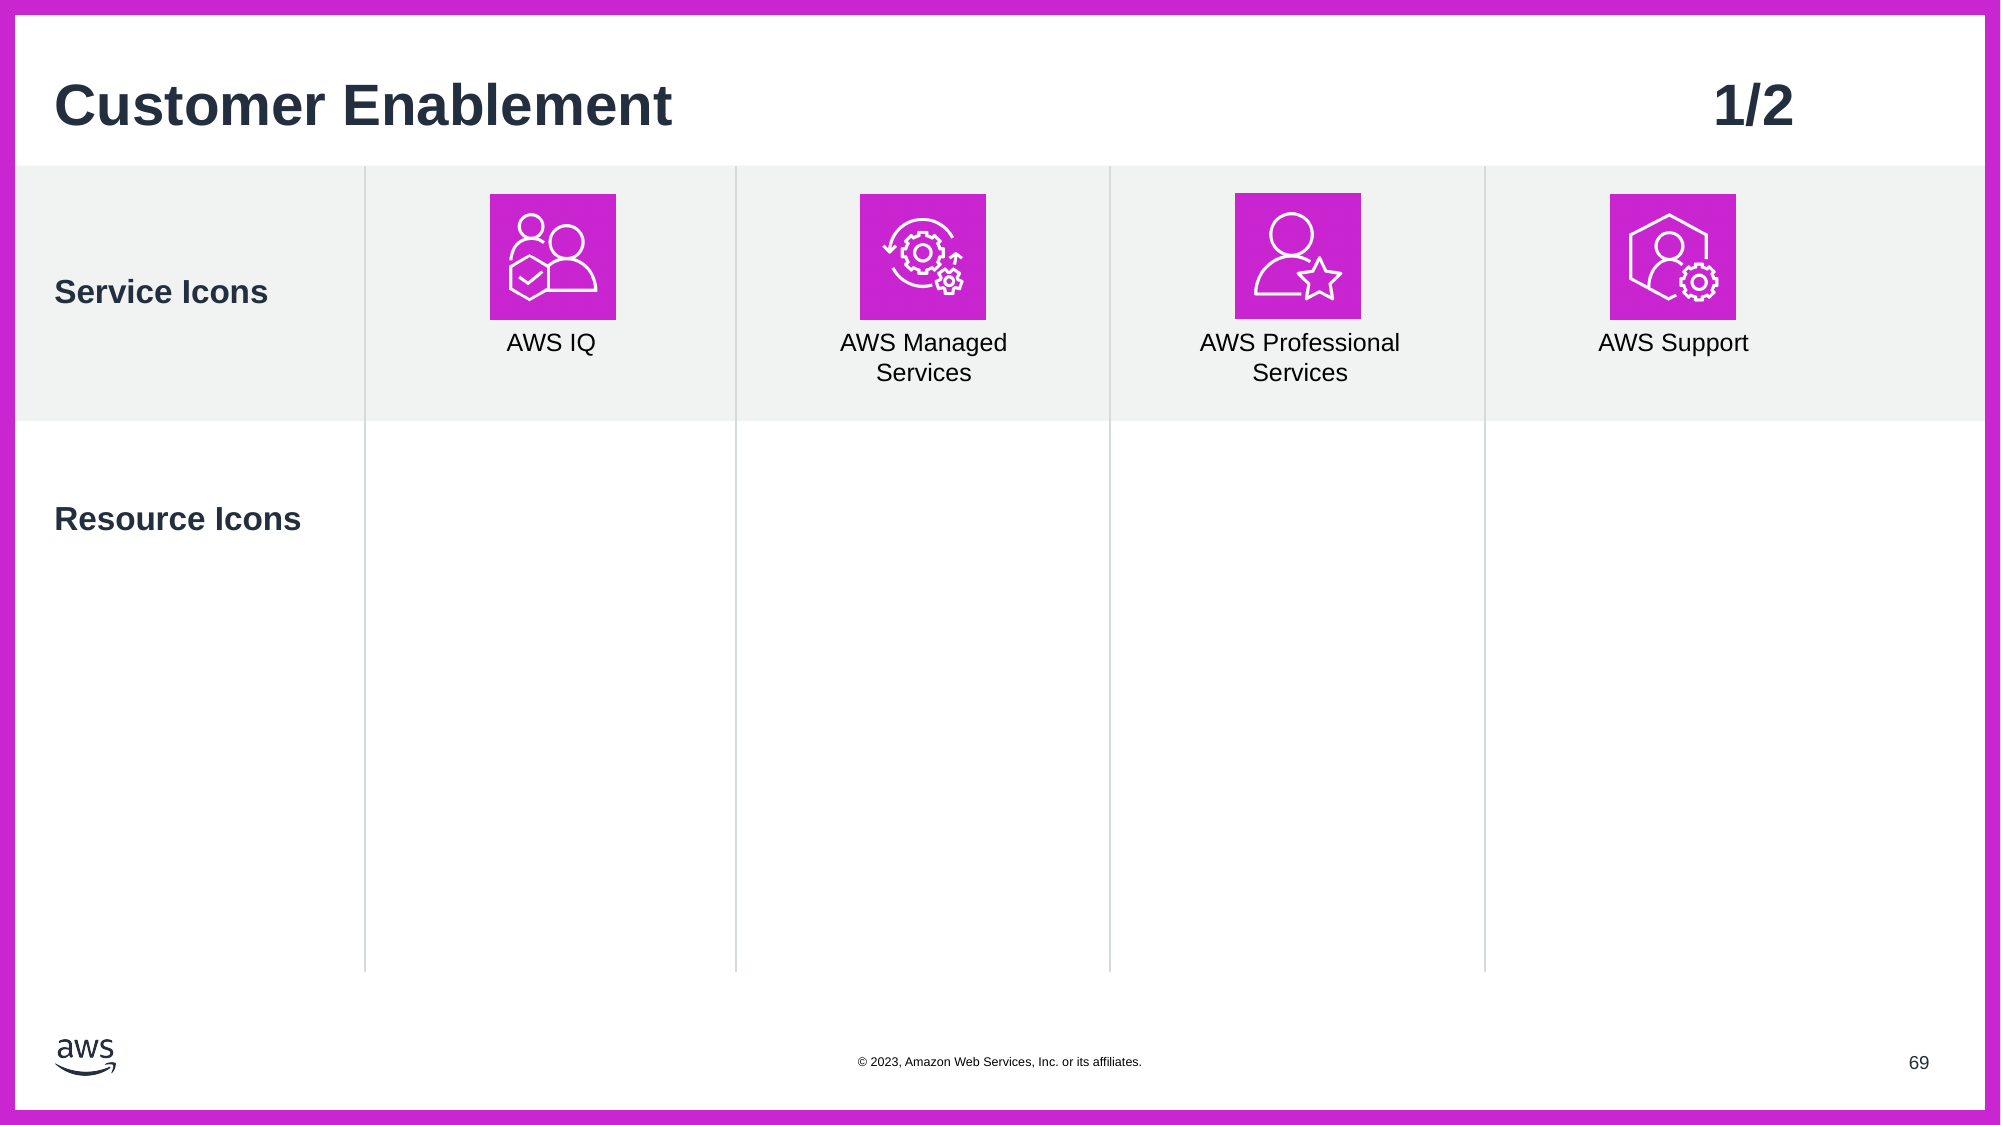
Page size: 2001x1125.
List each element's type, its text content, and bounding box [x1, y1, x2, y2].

picture [860, 194, 986, 320]
picture [55, 1039, 116, 1076]
picture [1610, 194, 1736, 320]
picture [1235, 193, 1361, 319]
text_box AWS Managed Services [736, 319, 1109, 394]
picture [490, 194, 616, 320]
footer © 2023, Amazon Web Services, Inc. or its affiliates. [662, 1031, 1338, 1092]
title Customer Enablement 1/2 [39, 59, 1945, 153]
slide_number 69 [1494, 1031, 1945, 1092]
text_box AWS Support [1493, 319, 1855, 364]
text_box AWS IQ [367, 319, 735, 364]
text_box AWS Professional Services [1113, 319, 1484, 394]
